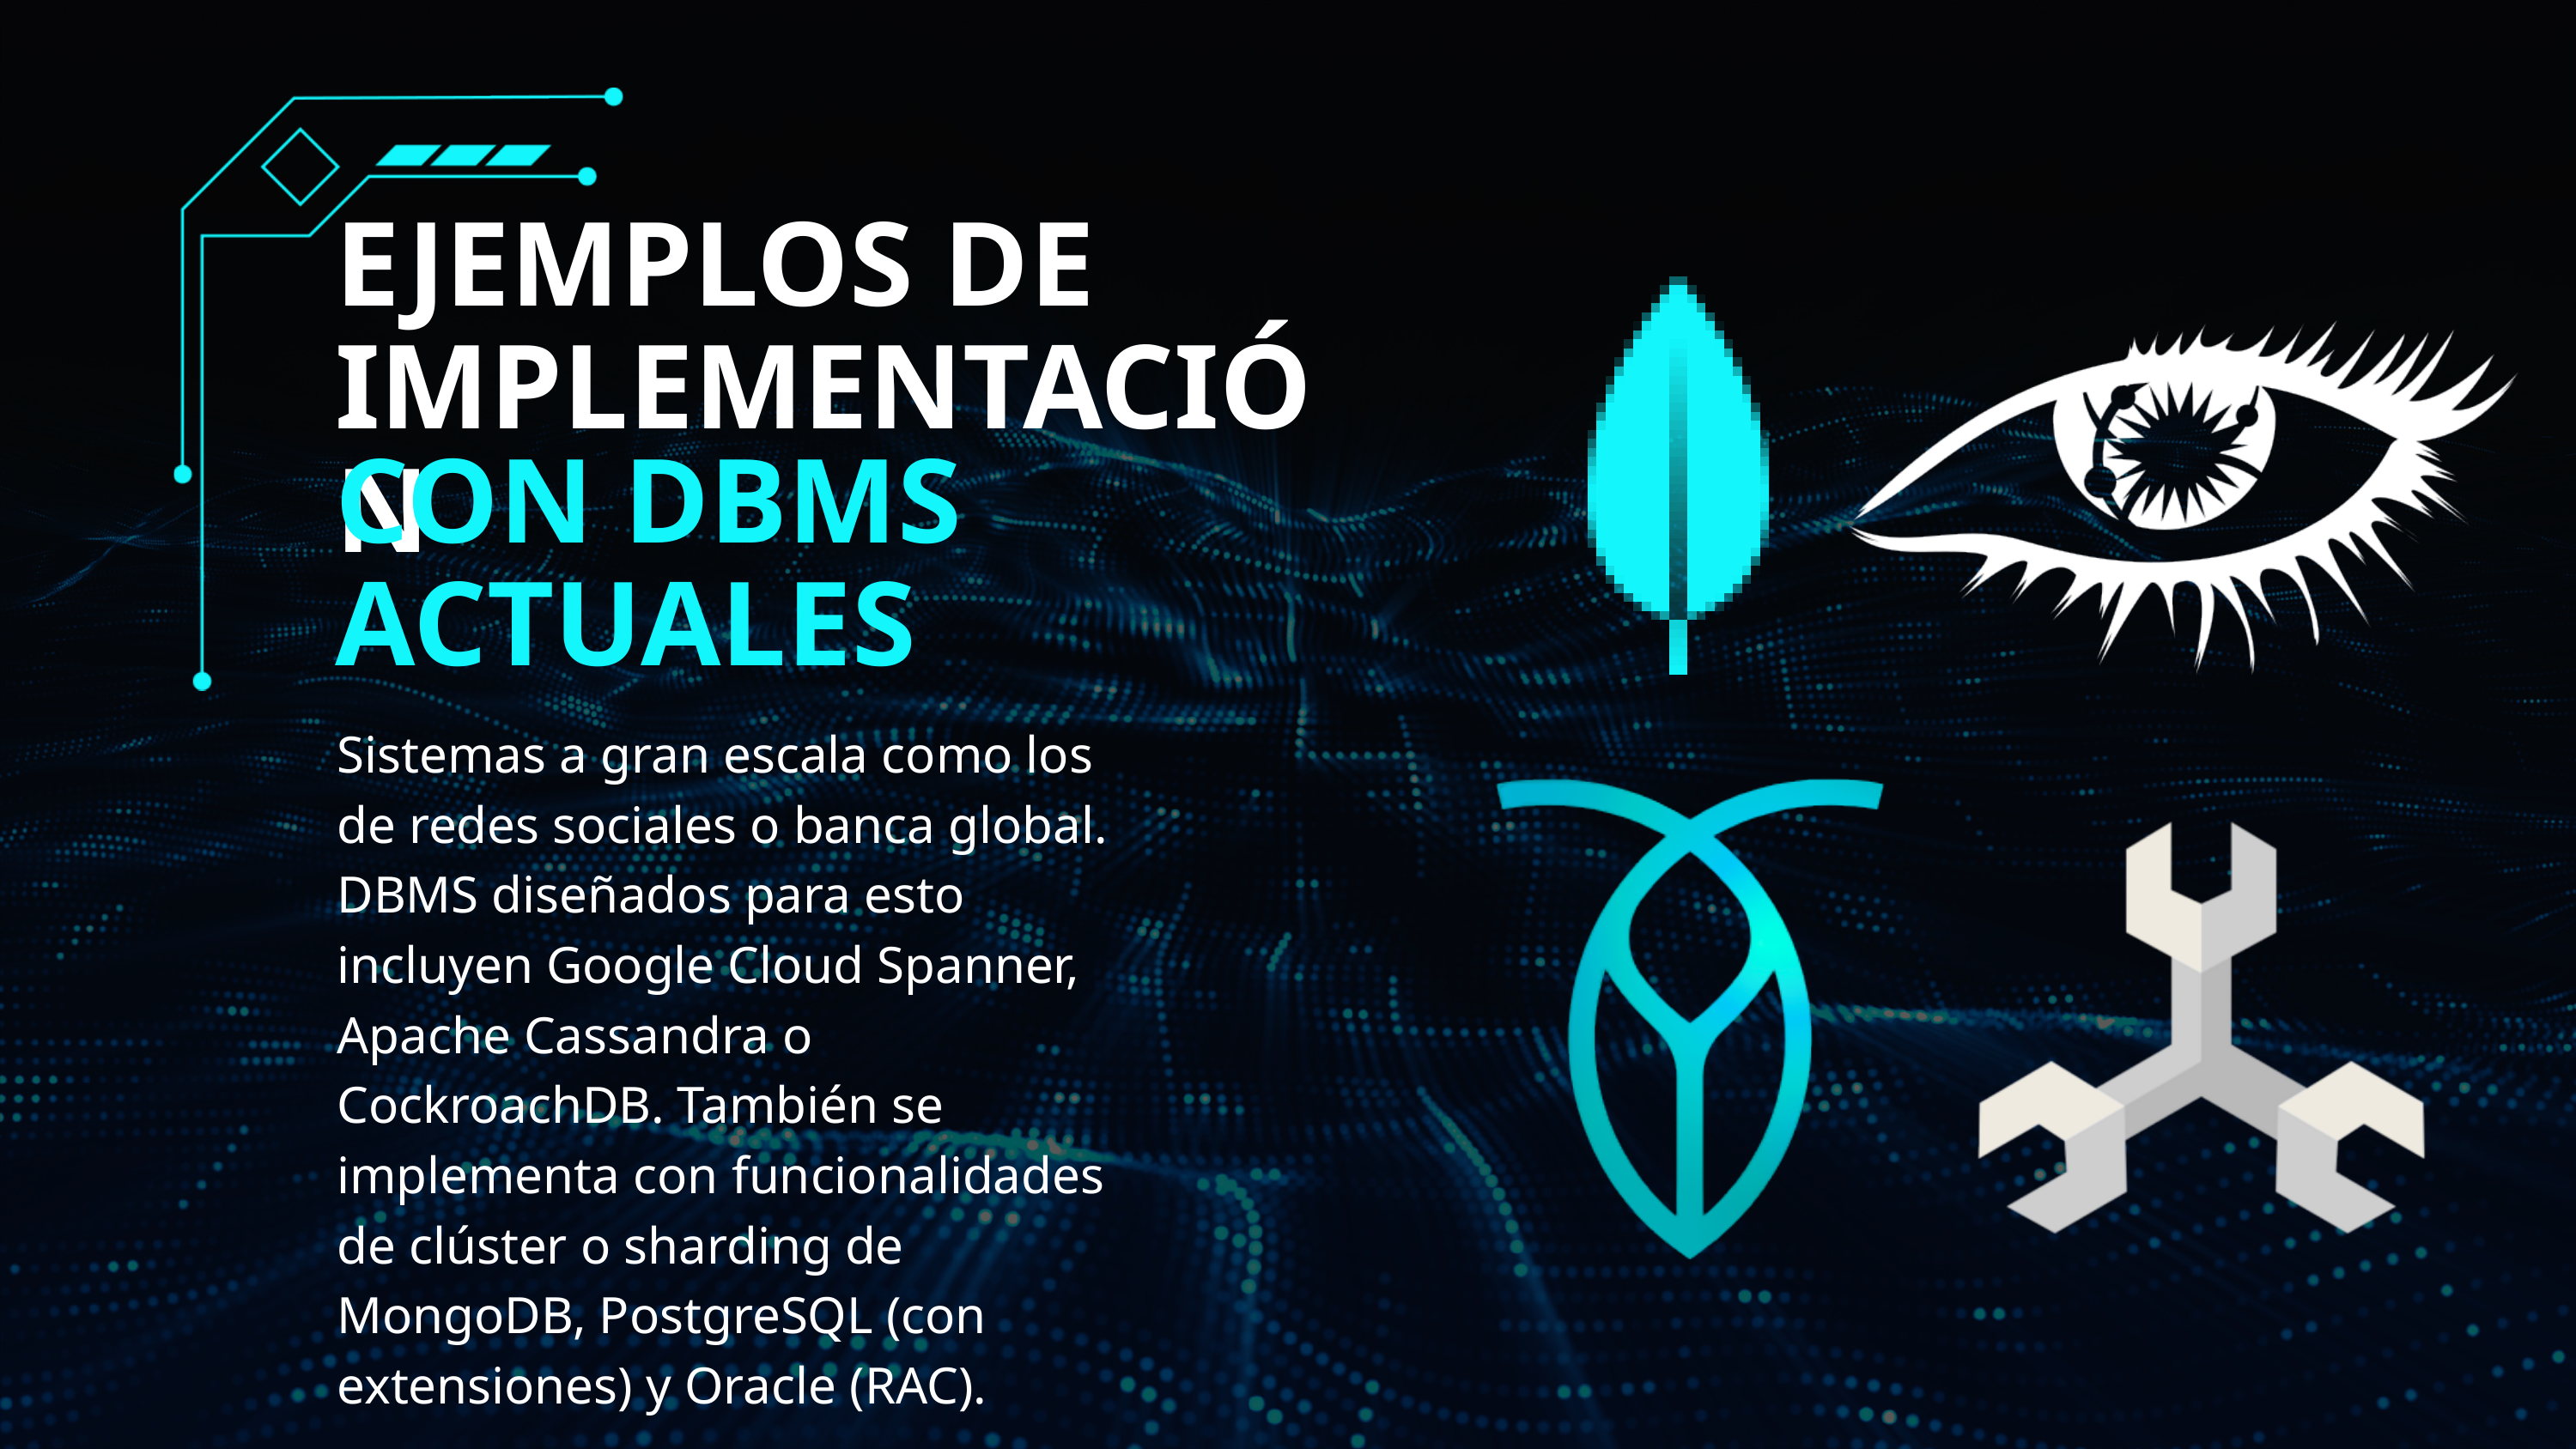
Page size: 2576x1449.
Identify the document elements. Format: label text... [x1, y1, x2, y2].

text_box [1849, 320, 2519, 675]
text_box [1406, 724, 1978, 1295]
text_box CON DBMS ACTUALES [623, 442, 1344, 689]
text_box [0, 0, 2576, 1449]
text_box [1588, 276, 1770, 675]
text_box [1935, 761, 2469, 1295]
text_box EJEMPLOS DE IMPLEMENTACIÓN [623, 205, 1388, 576]
text_box [173, 88, 623, 692]
text_box Sistemas a gran escala como los de redes sociales o banca global. DBMS diseñados para esto incluyen Google Cloud Spanner, Apache Cassandra o CockroachDB. También se implementa con funcionalidades de clúster o sharding de MongoDB, PostgreSQL (con extensiones) y Oracle (RAC). [337, 712, 1143, 1415]
